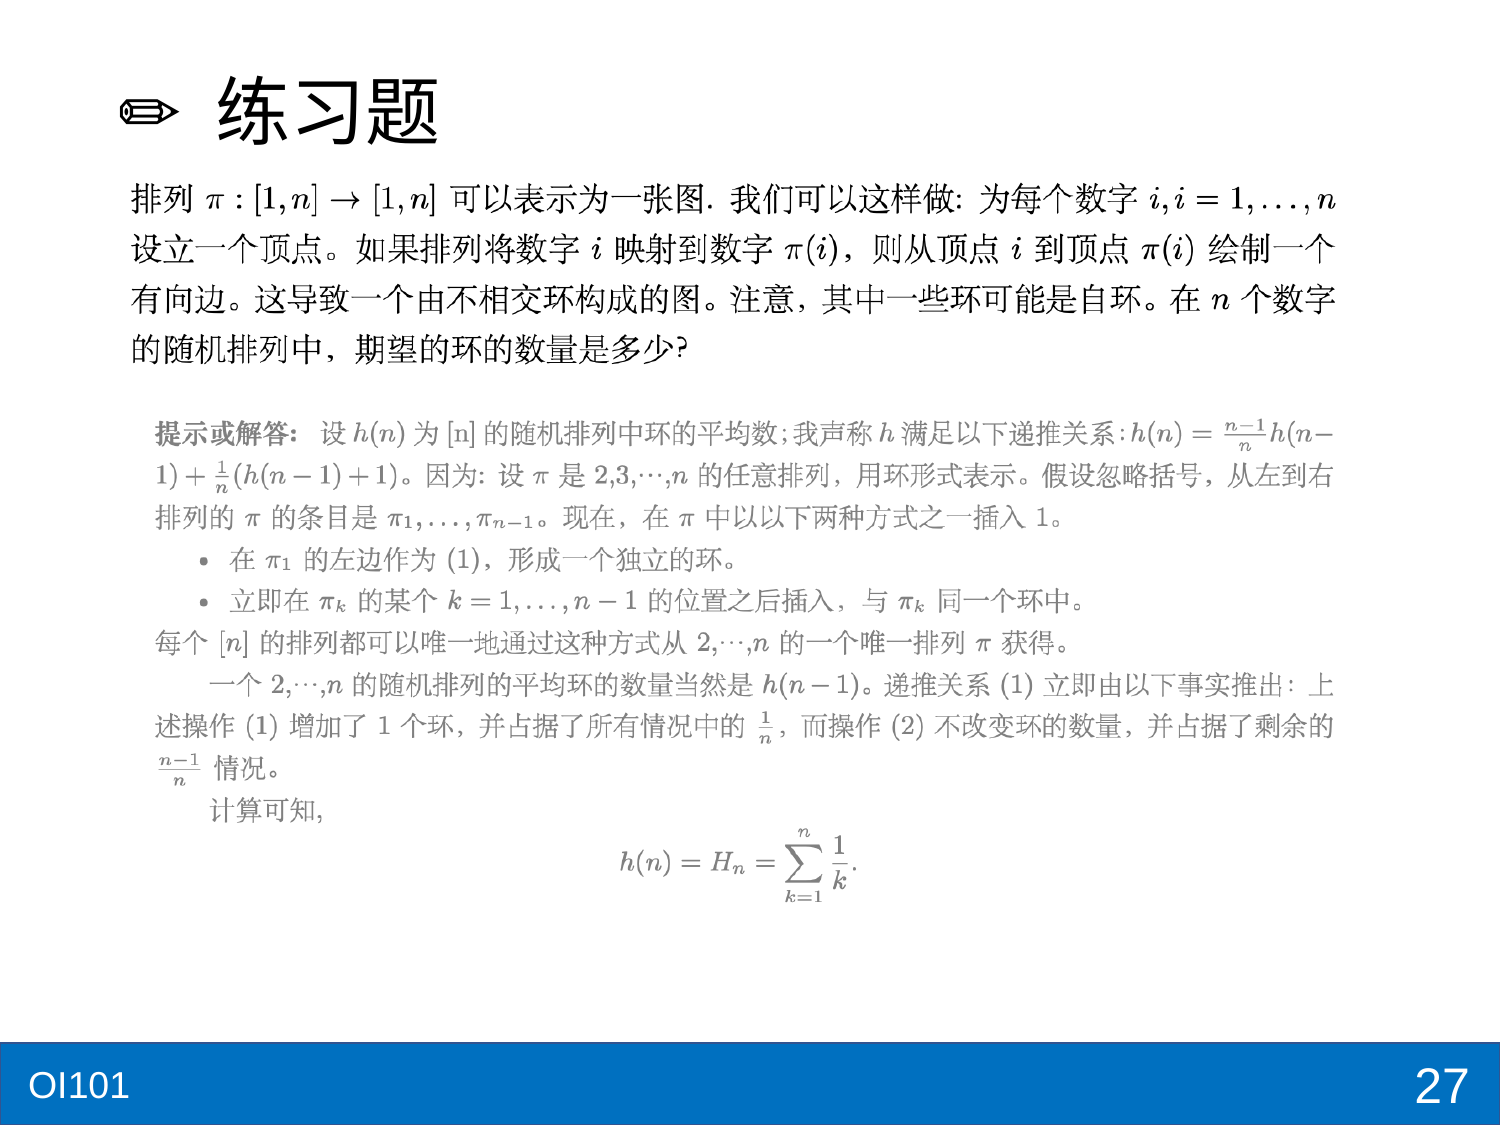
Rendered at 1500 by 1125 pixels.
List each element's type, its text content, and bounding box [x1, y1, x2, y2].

picture [121, 170, 1368, 381]
title ✏️ 练习题 [103, 59, 1397, 171]
picture [122, 399, 1369, 939]
slide_number 27 [1147, 1054, 1485, 1114]
